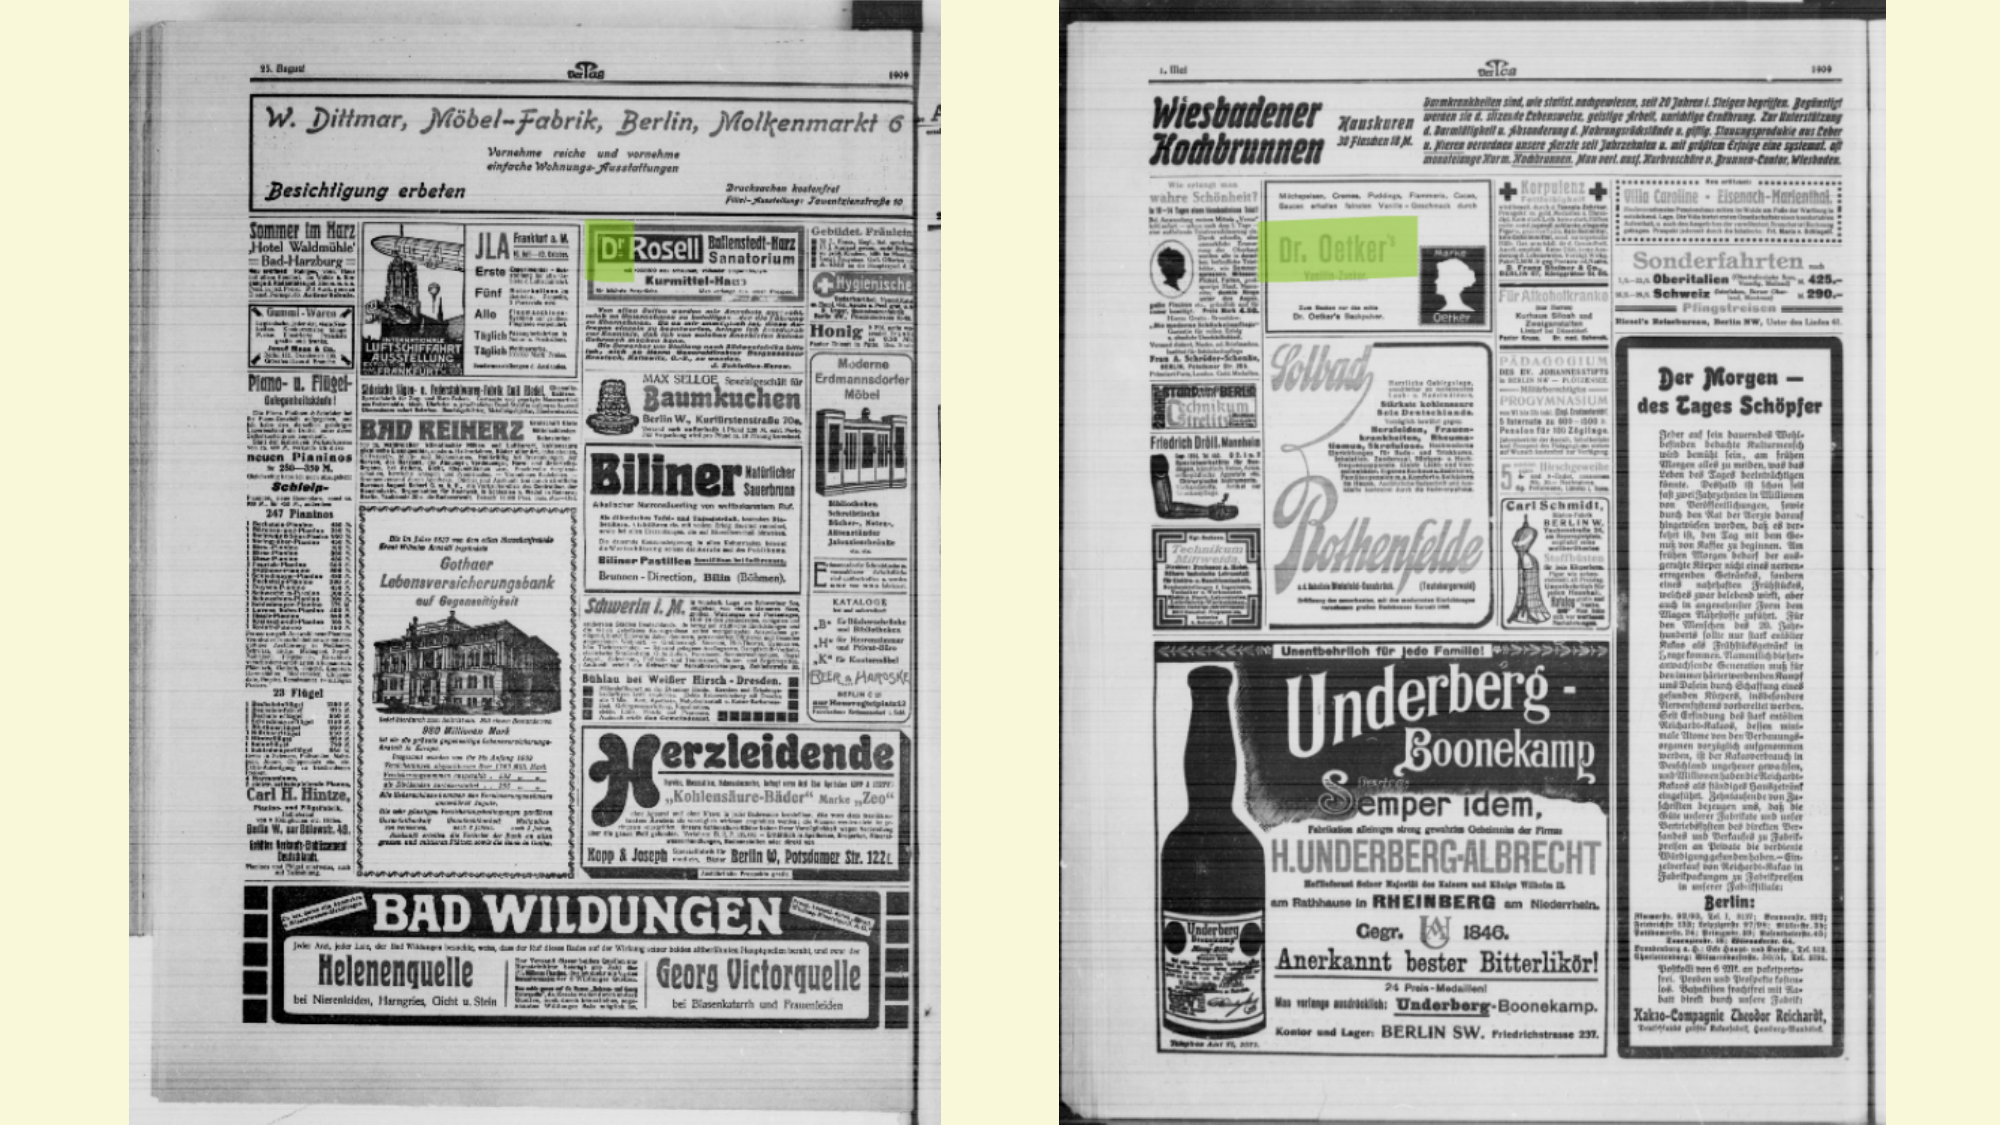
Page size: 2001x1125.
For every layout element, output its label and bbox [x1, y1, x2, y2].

picture [128, 0, 942, 1125]
picture [1058, 0, 1887, 1125]
